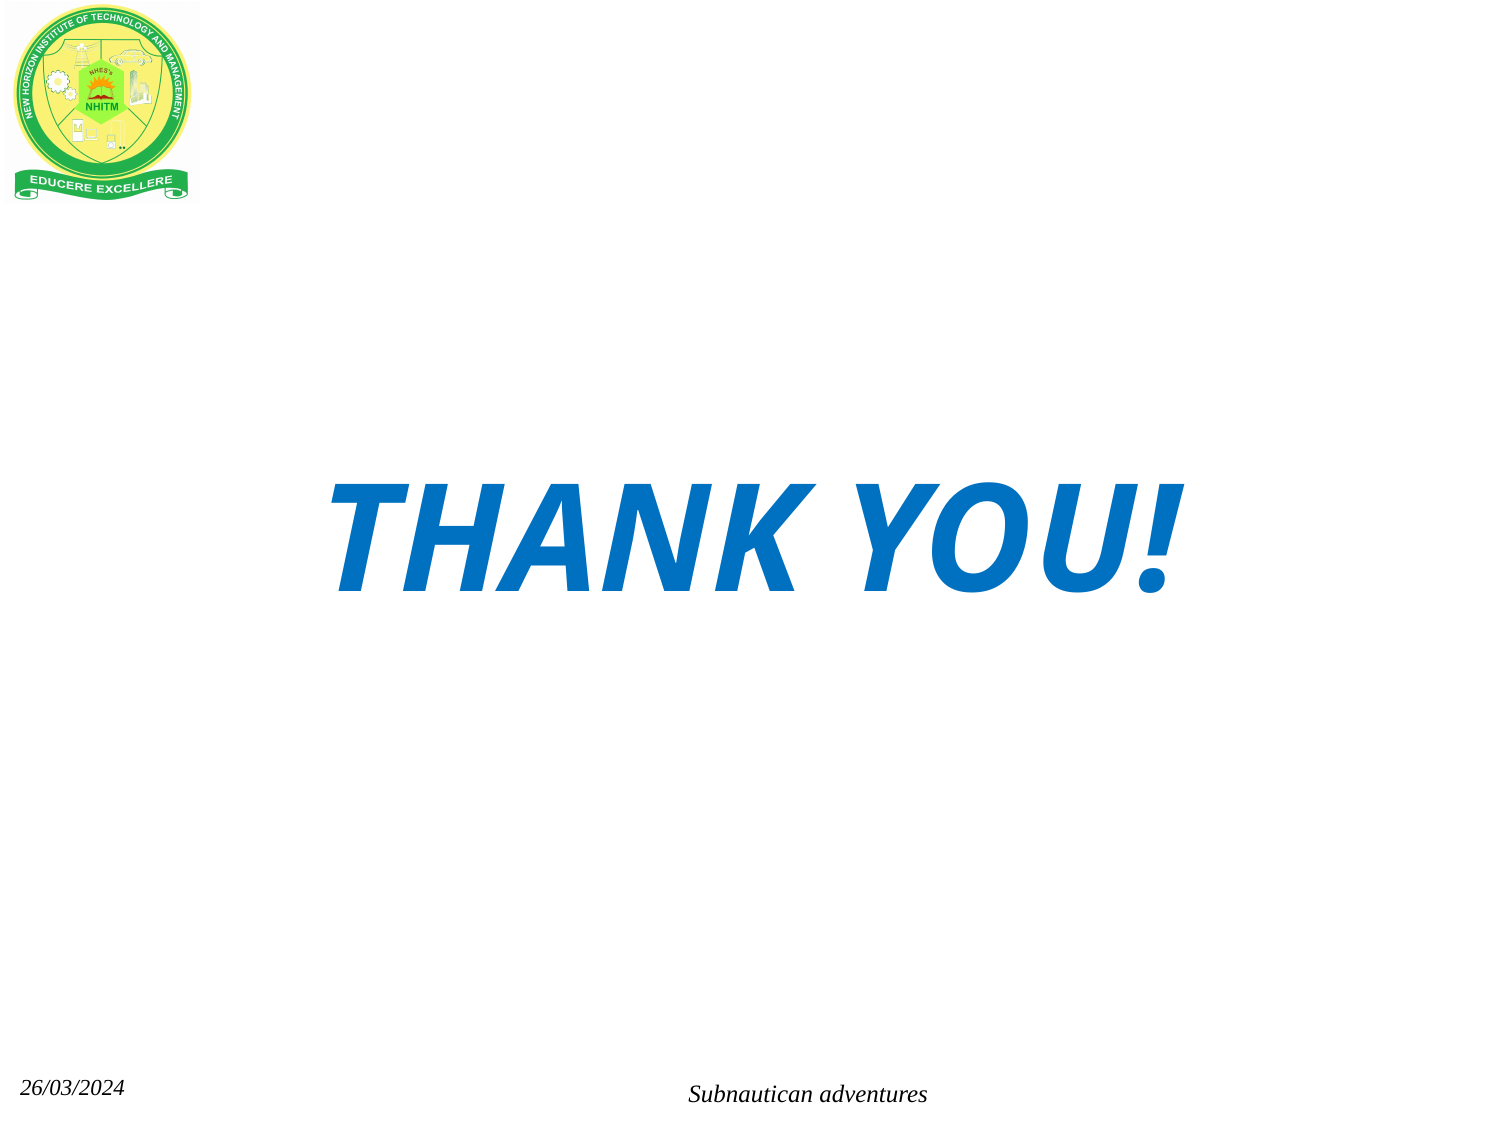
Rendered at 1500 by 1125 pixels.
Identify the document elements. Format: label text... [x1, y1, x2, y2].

text_box 26/03/2024 [4, 1053, 141, 1119]
footer Subnautican adventures [390, 1058, 1233, 1125]
picture [4, 1, 201, 204]
title THANK YOU! [112, 441, 1388, 623]
